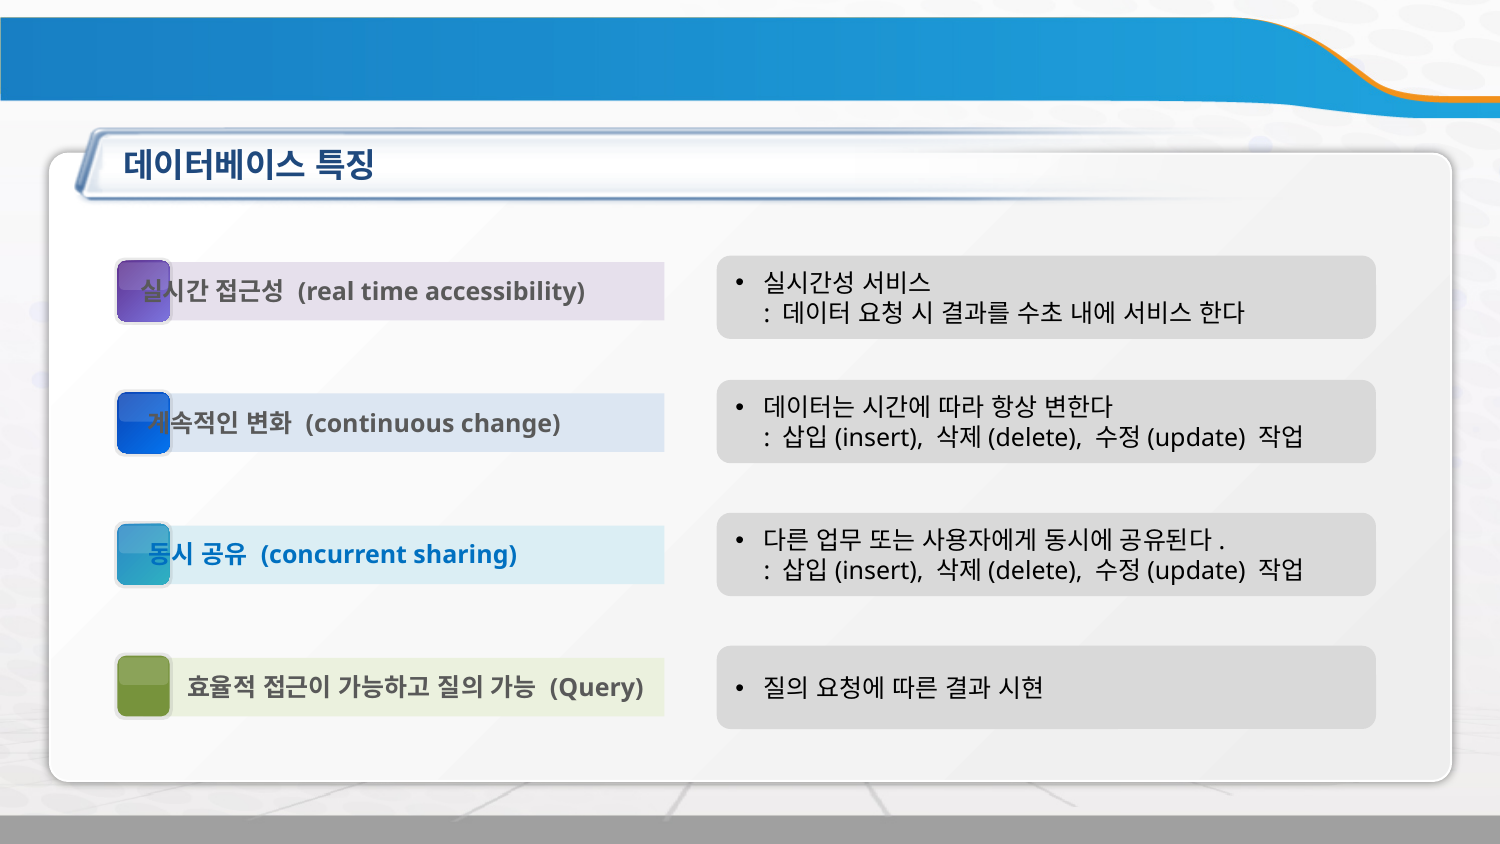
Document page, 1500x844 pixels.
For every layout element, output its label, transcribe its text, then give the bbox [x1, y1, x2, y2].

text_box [113, 520, 665, 589]
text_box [114, 257, 665, 326]
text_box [114, 652, 665, 721]
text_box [114, 389, 665, 457]
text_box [49, 126, 1452, 782]
text_box 1. 데이터베이스 [29, 0, 1175, 103]
picture [0, 0, 1500, 844]
